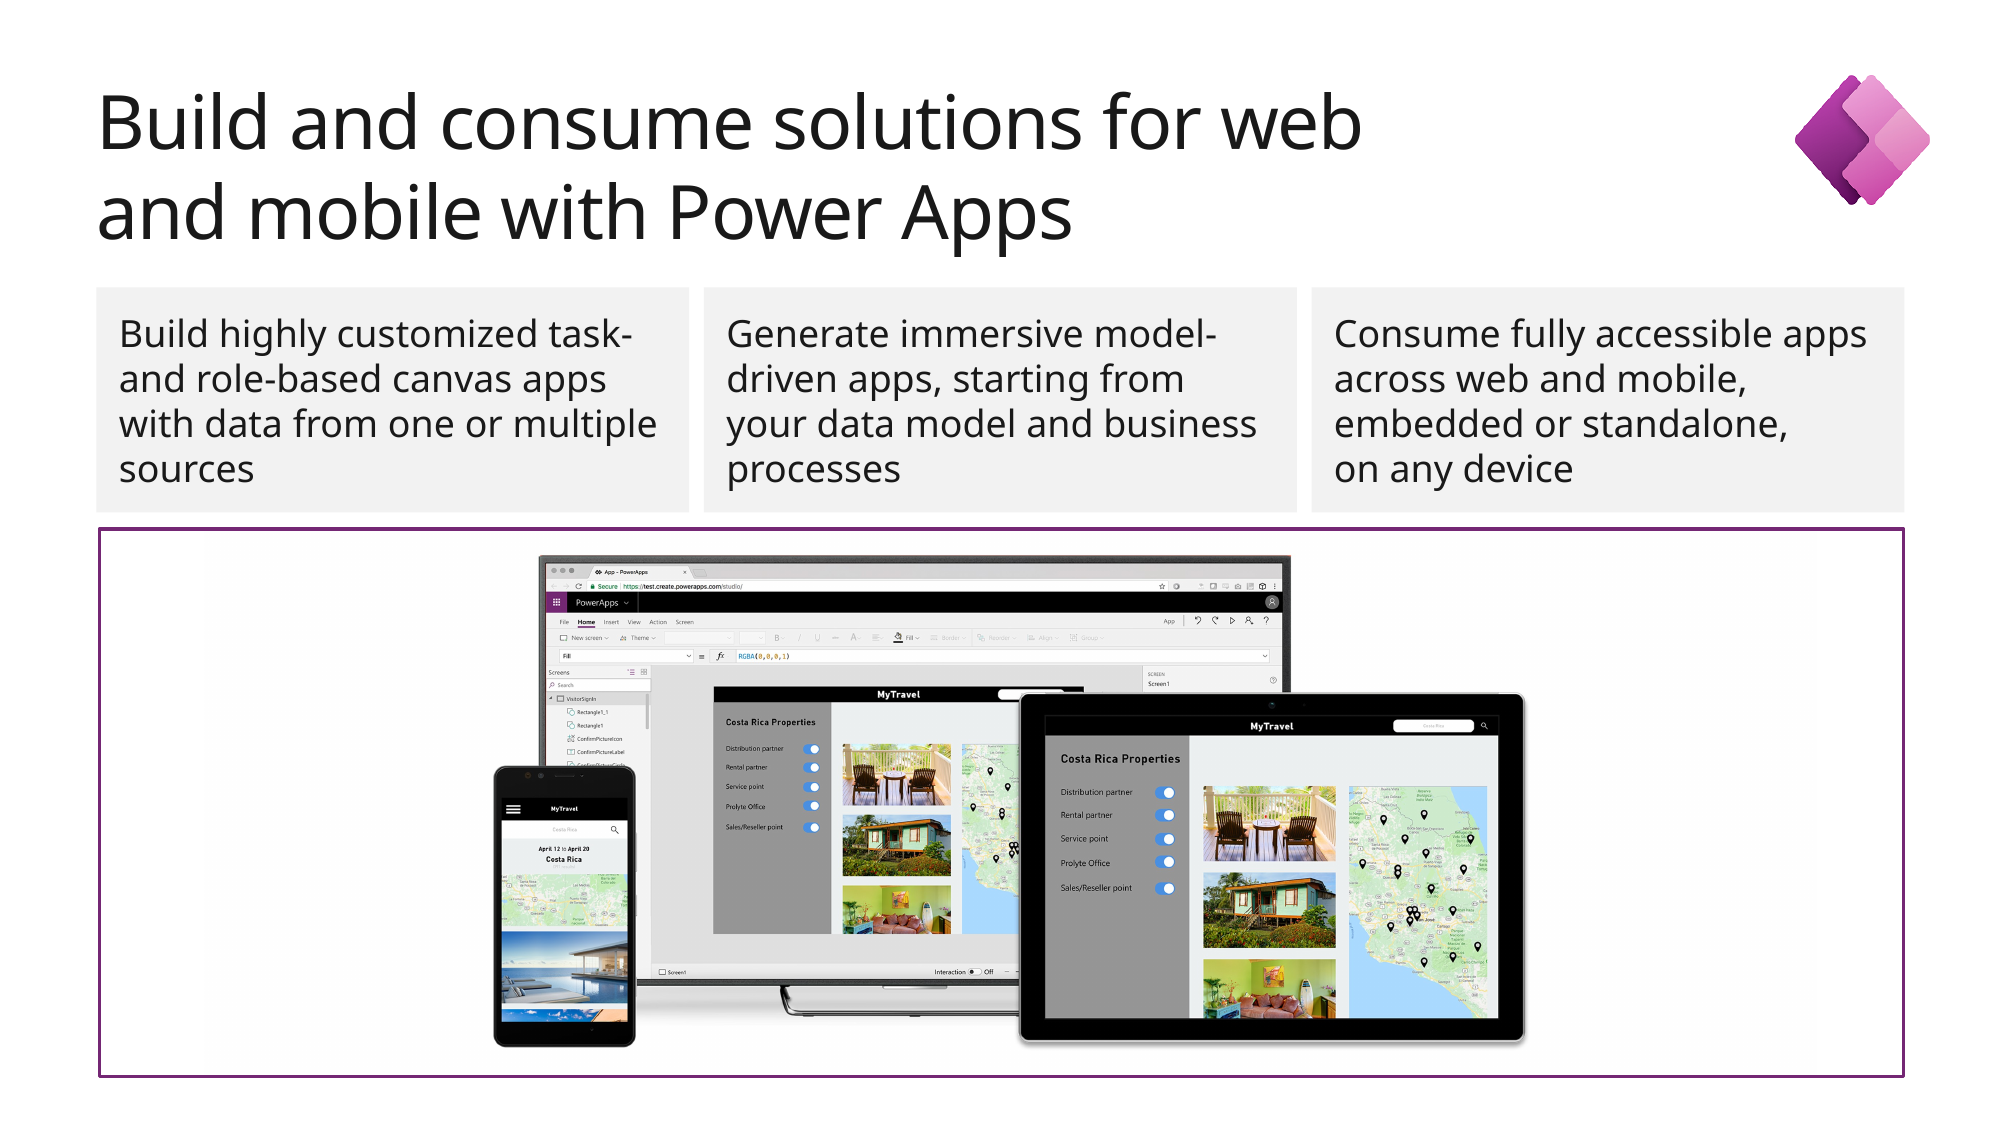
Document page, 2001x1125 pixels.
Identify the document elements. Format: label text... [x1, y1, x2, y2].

text_box Build highly customized task- and role-based canvas apps with data from one or multiple sources [96, 287, 690, 513]
title Build and consume solutions for web and mobile with Power Apps [96, 75, 1440, 253]
text_box Consume fully accessible apps across web and mobile, embedded or standalone, on any device [1311, 287, 1905, 513]
text_box Generate immersive model-driven apps, starting from your data model and business processes [703, 287, 1298, 513]
picture [1794, 72, 1930, 207]
picture [100, 530, 1903, 1075]
